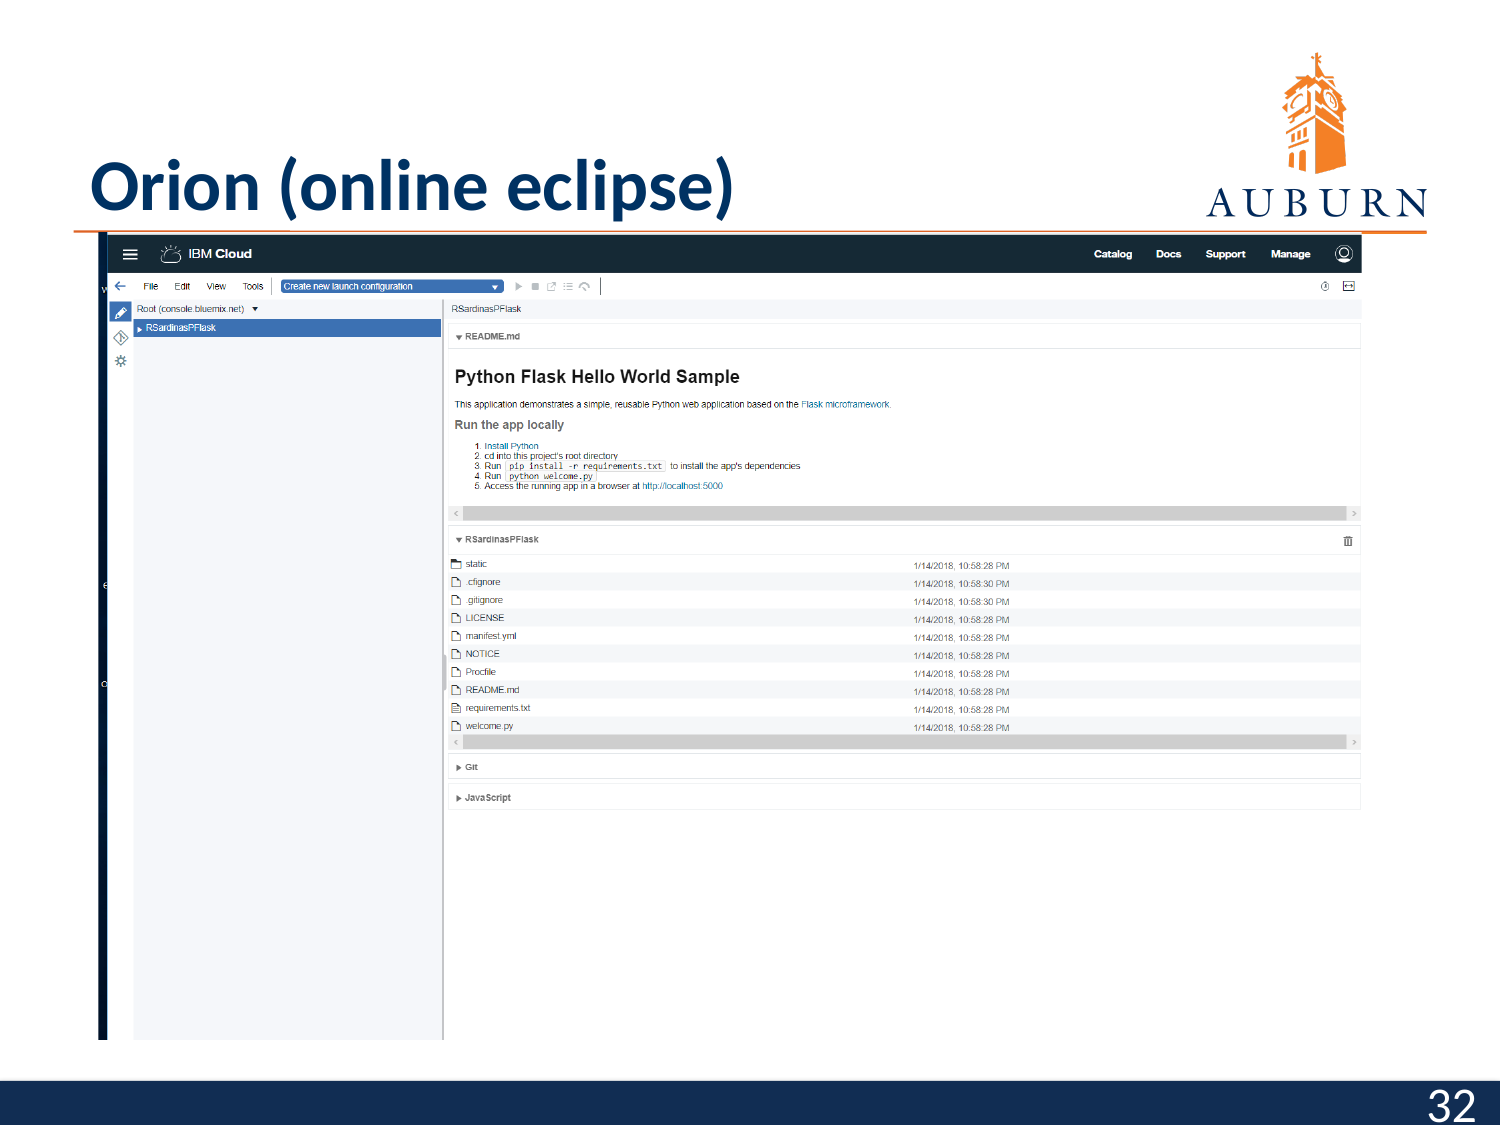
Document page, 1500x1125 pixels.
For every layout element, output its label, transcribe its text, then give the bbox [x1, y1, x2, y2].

title Orion (online eclipse) [75, 45, 1031, 233]
slide_number 32 [1154, 1080, 1492, 1125]
picture [98, 232, 1362, 1041]
